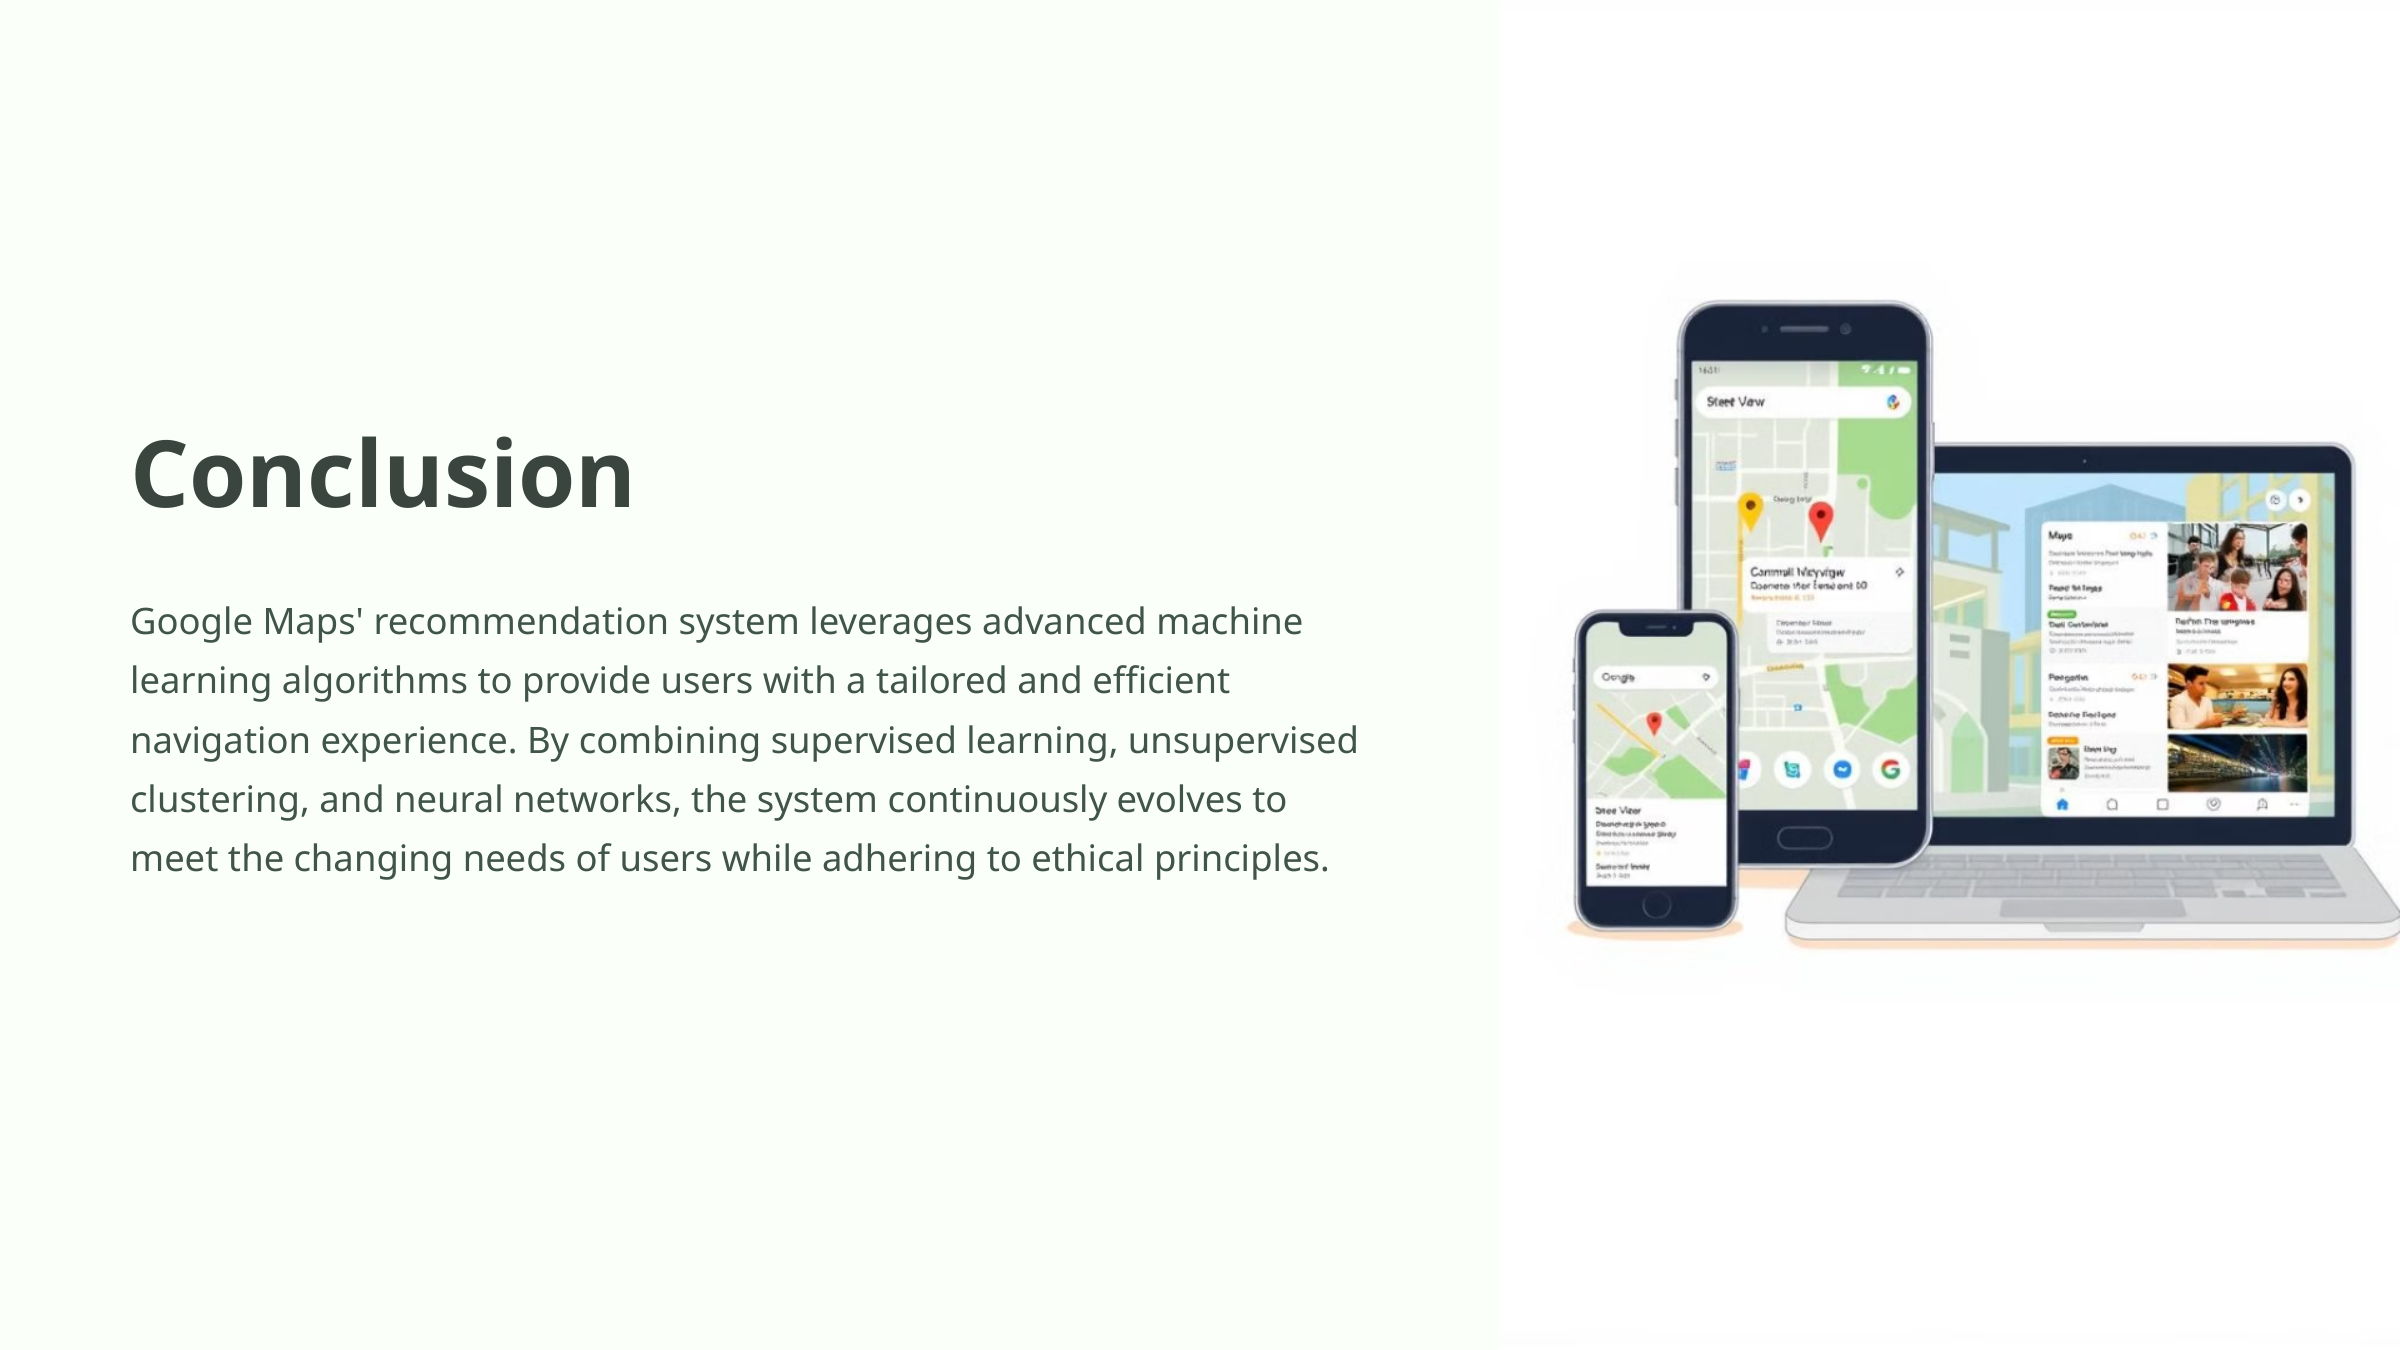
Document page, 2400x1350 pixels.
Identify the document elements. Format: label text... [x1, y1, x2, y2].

text_box Google Maps' recommendation system leverages advanced machine learning algorithms to provide users with a tailored and efficient navigation experience. By combining supervised learning, unsupervised clustering, and neural networks, the system continuously evolves to meet the changing needs of users while adhering to ethical principles. [130, 582, 1370, 940]
text_box Conclusion [130, 410, 1061, 527]
picture [1499, 0, 2400, 1350]
